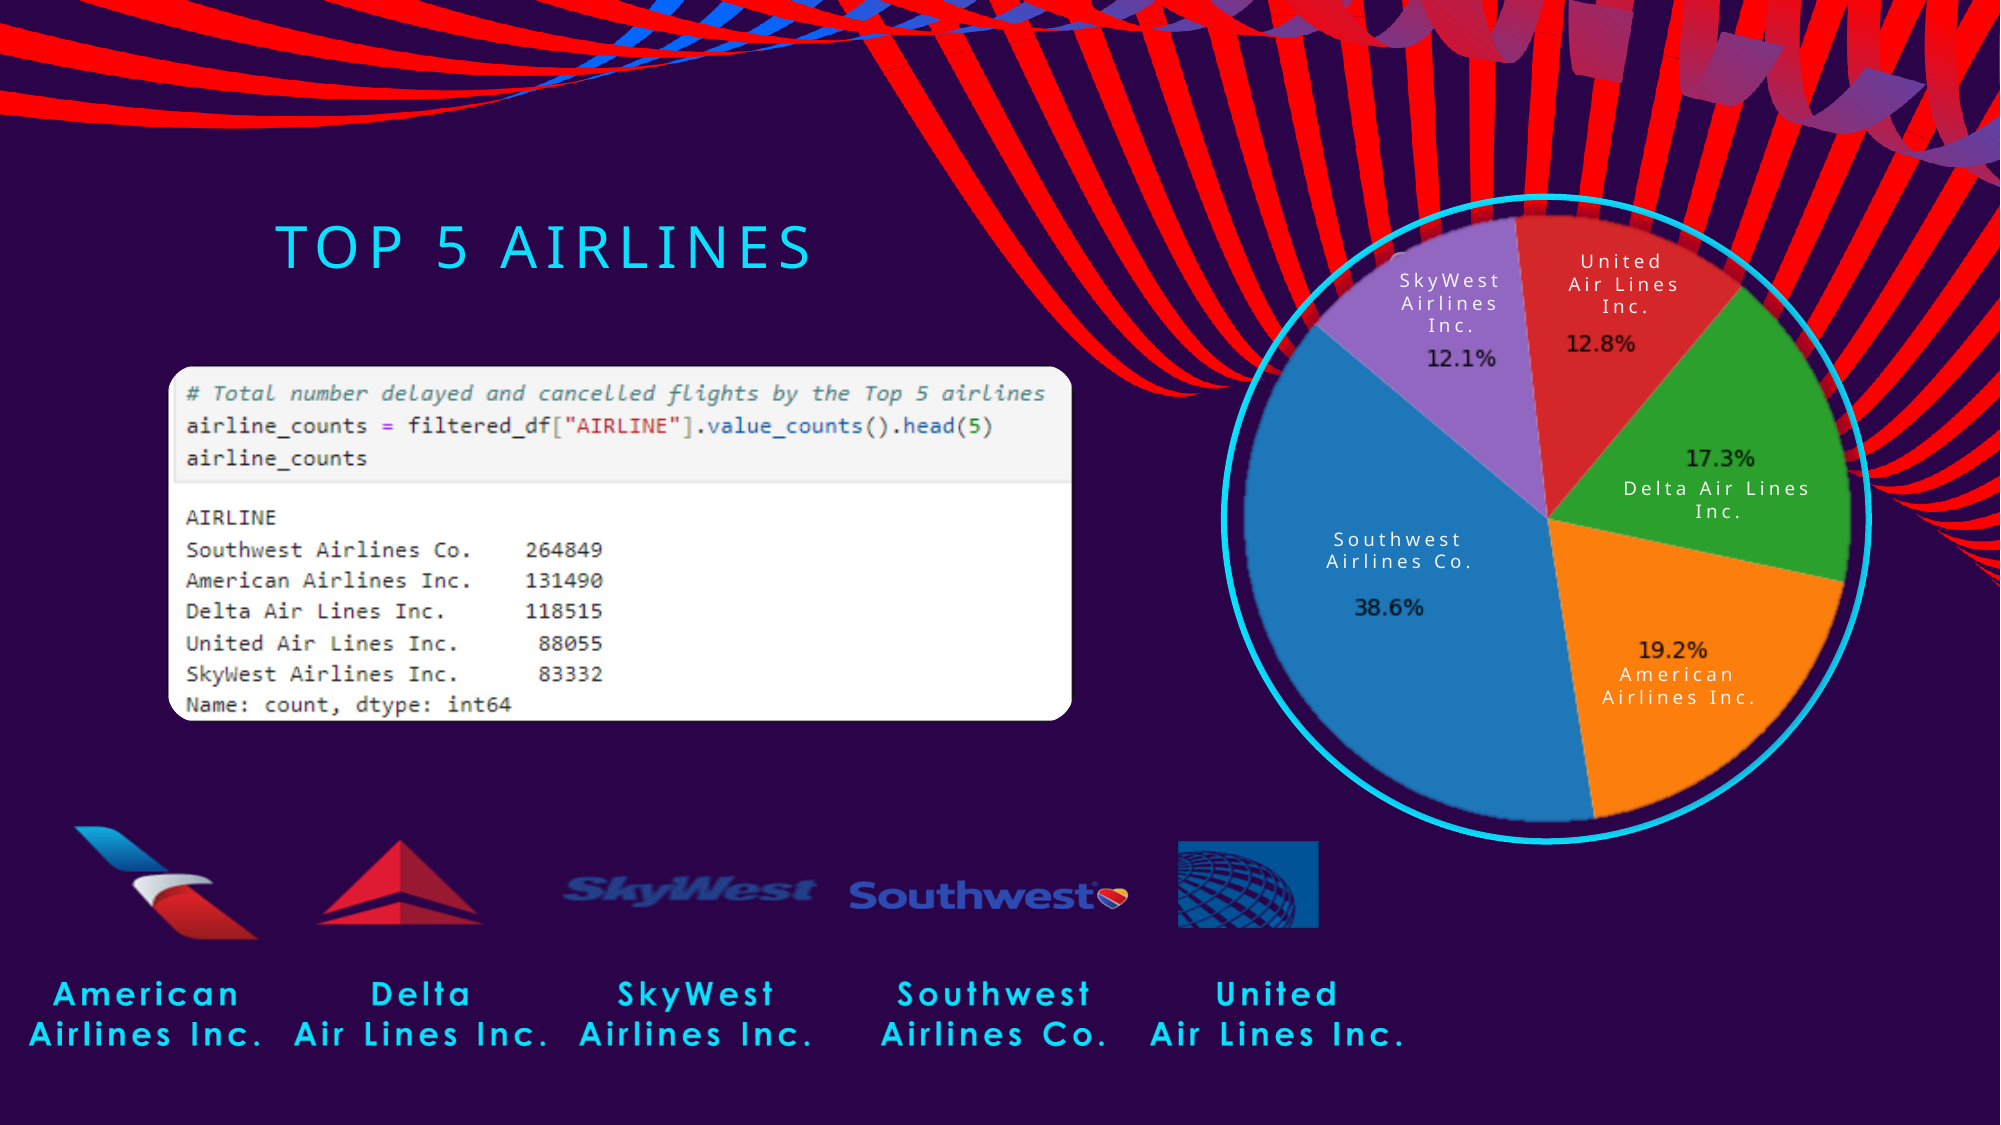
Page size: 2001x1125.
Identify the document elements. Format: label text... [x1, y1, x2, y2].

picture [0, 0, 2000, 1125]
title Top 5 airlines [167, 210, 919, 300]
